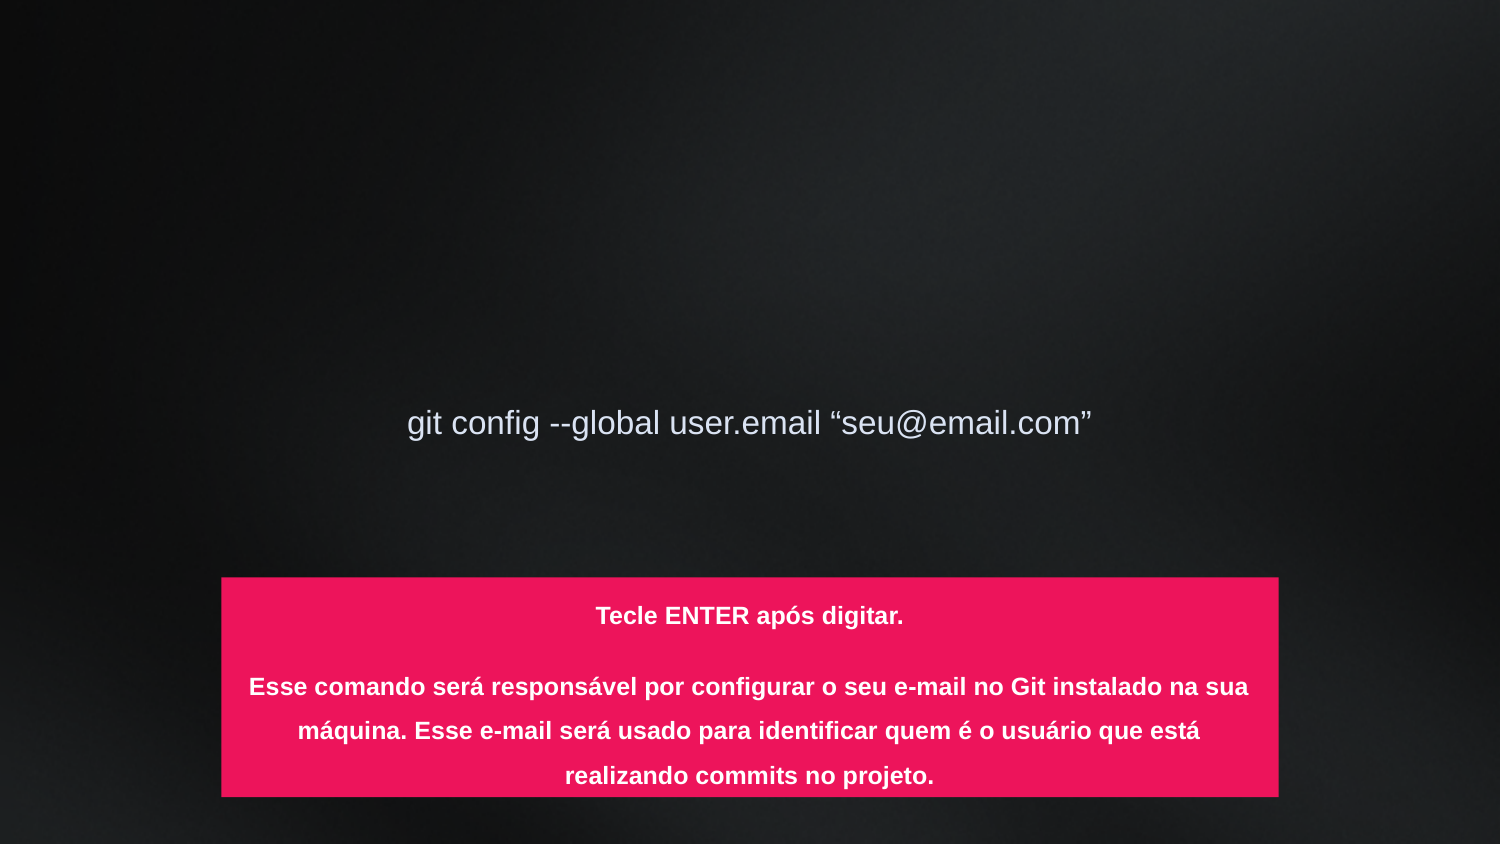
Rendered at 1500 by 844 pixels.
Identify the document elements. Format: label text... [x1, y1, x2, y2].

picture [0, 0, 1500, 844]
text_box git config --global user.email “seu@email.com” [194, 394, 1306, 449]
text_box Tecle ENTER após digitar. Esse comando será responsável por configurar o seu e-mail no Git instalado na sua máquina. Esse e-mail será usado para identificar quem é o usuário que está realizando commits no projeto. [221, 577, 1279, 798]
